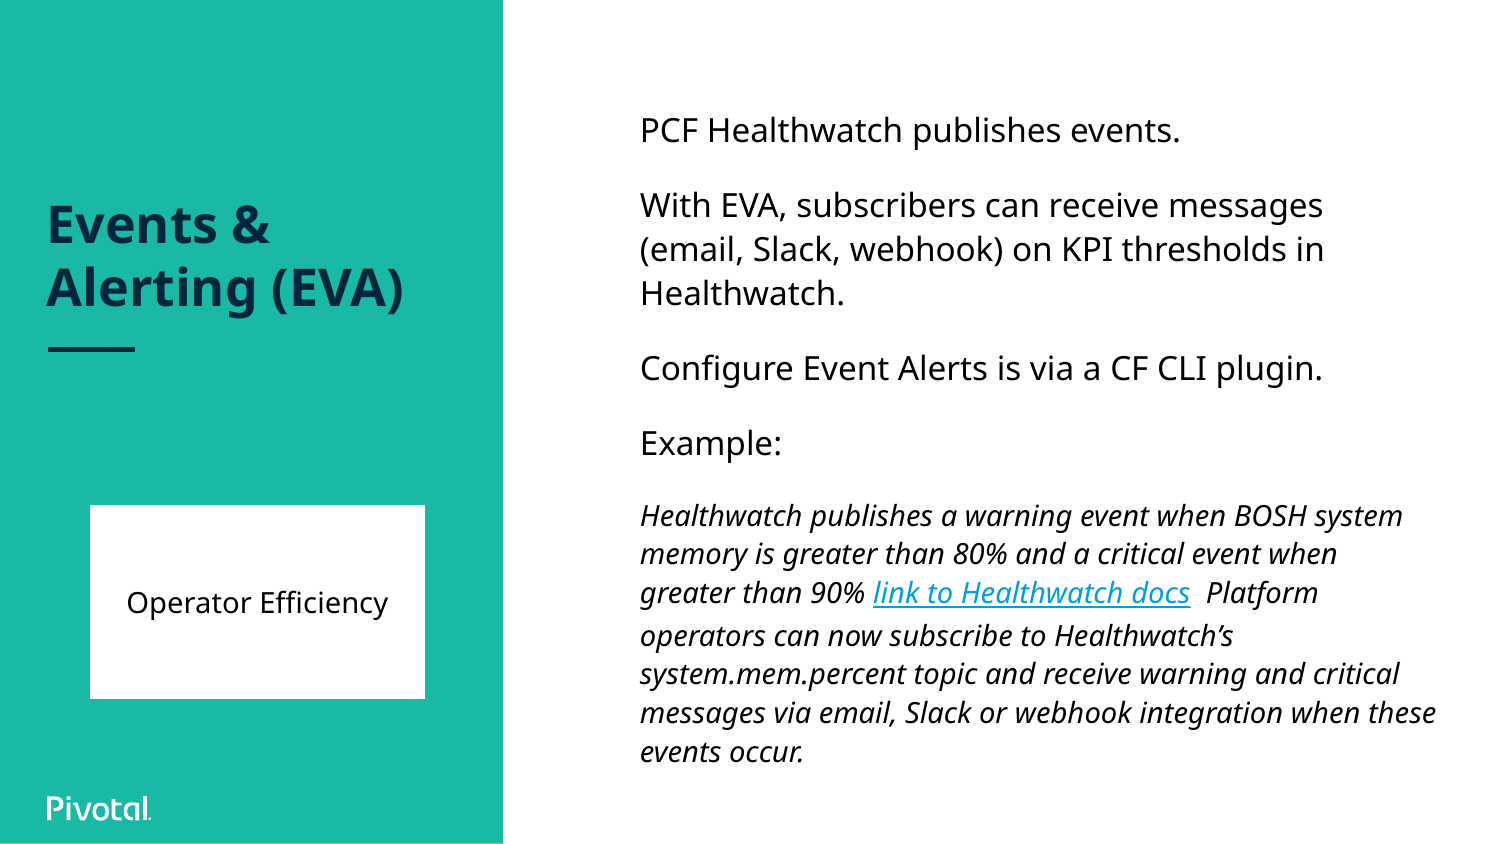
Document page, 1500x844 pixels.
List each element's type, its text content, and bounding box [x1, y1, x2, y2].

list PCF Healthwatch publishes events. With EVA, subscribers can receive messages (email, Slack, webhook) on KPI thresholds in Healthwatch. Configure Event Alerts is via a CF CLI plugin. Example: Healthwatch publishes a warning event when BOSH system memory is greater than 80% and a critical event when greater than 90% link to Healthwatch docs, Platform operators can now subscribe to Healthwatch’s system.mem.percent topic and receive warning and critical messages via email, Slack or webhook integration when these events occur. [625, 90, 1453, 767]
text_box Operator Efficiency [88, 504, 426, 700]
title Events & Alerting (EVA) [31, 90, 484, 332]
